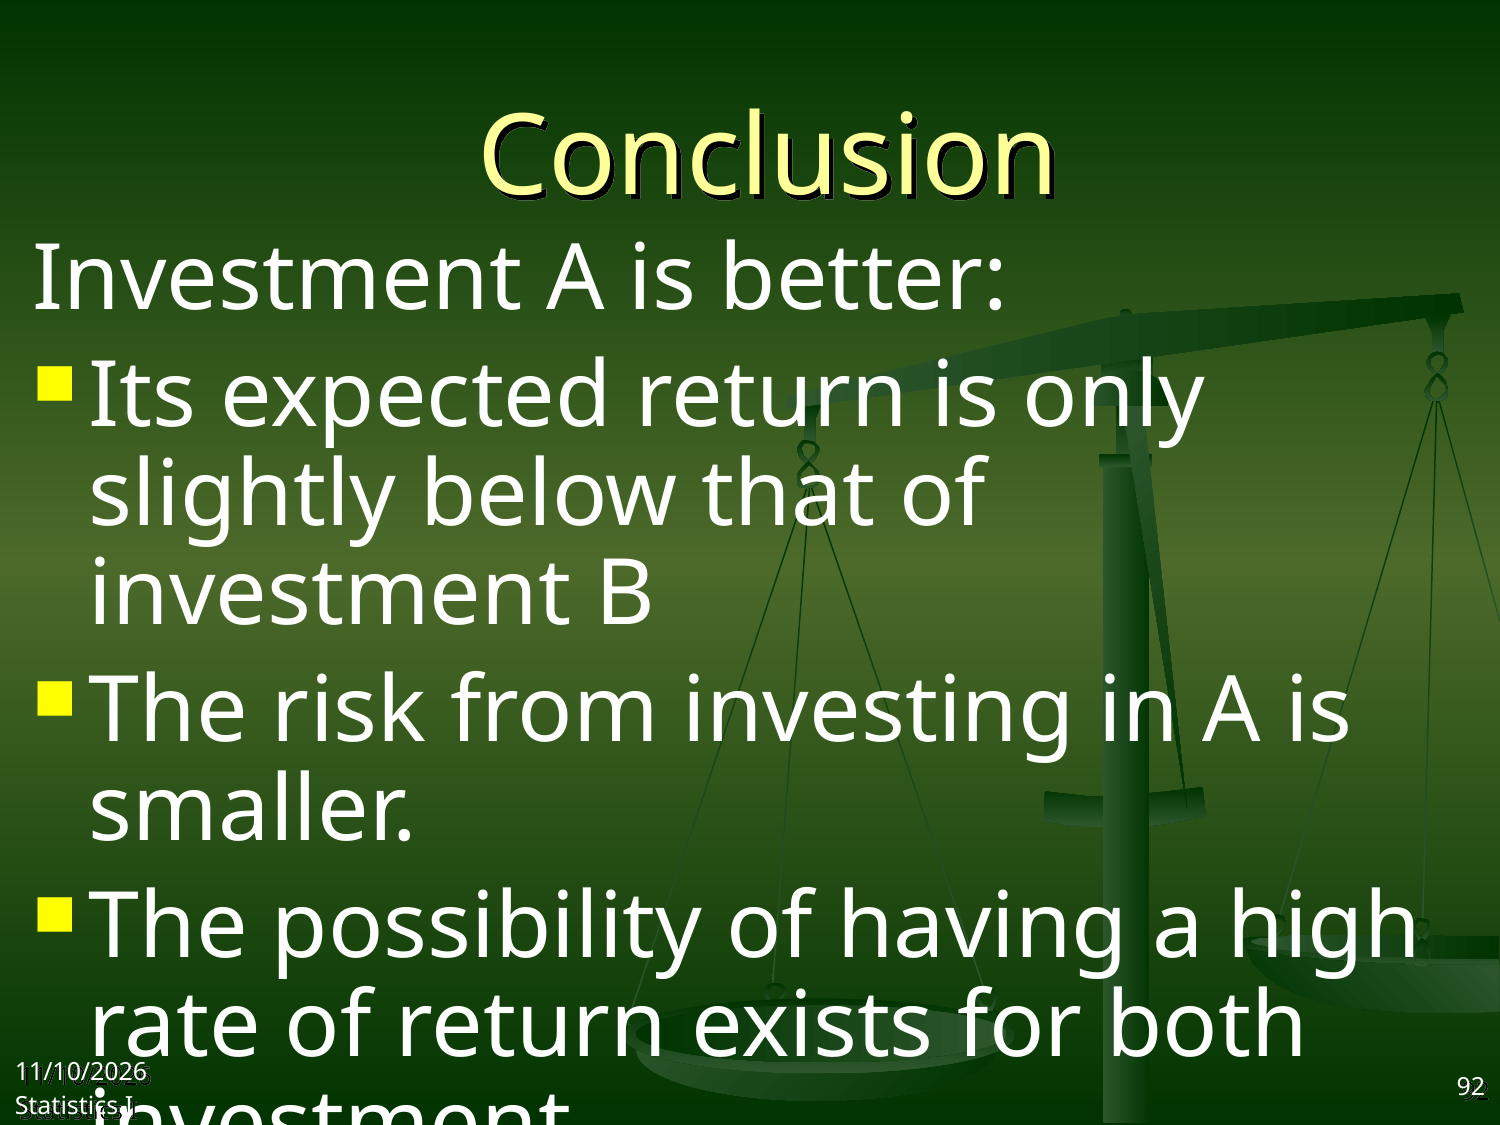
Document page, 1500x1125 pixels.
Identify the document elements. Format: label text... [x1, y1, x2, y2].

slide_number 92 [1149, 1049, 1500, 1125]
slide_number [0, 1049, 351, 1125]
list Investment A is better: Its expected return is only slightly below that of investment B The risk from investing in A is smaller. The possibility of having a high rate of return exists for both investment. [17, 222, 1483, 1072]
title Conclusion [135, 55, 1402, 222]
